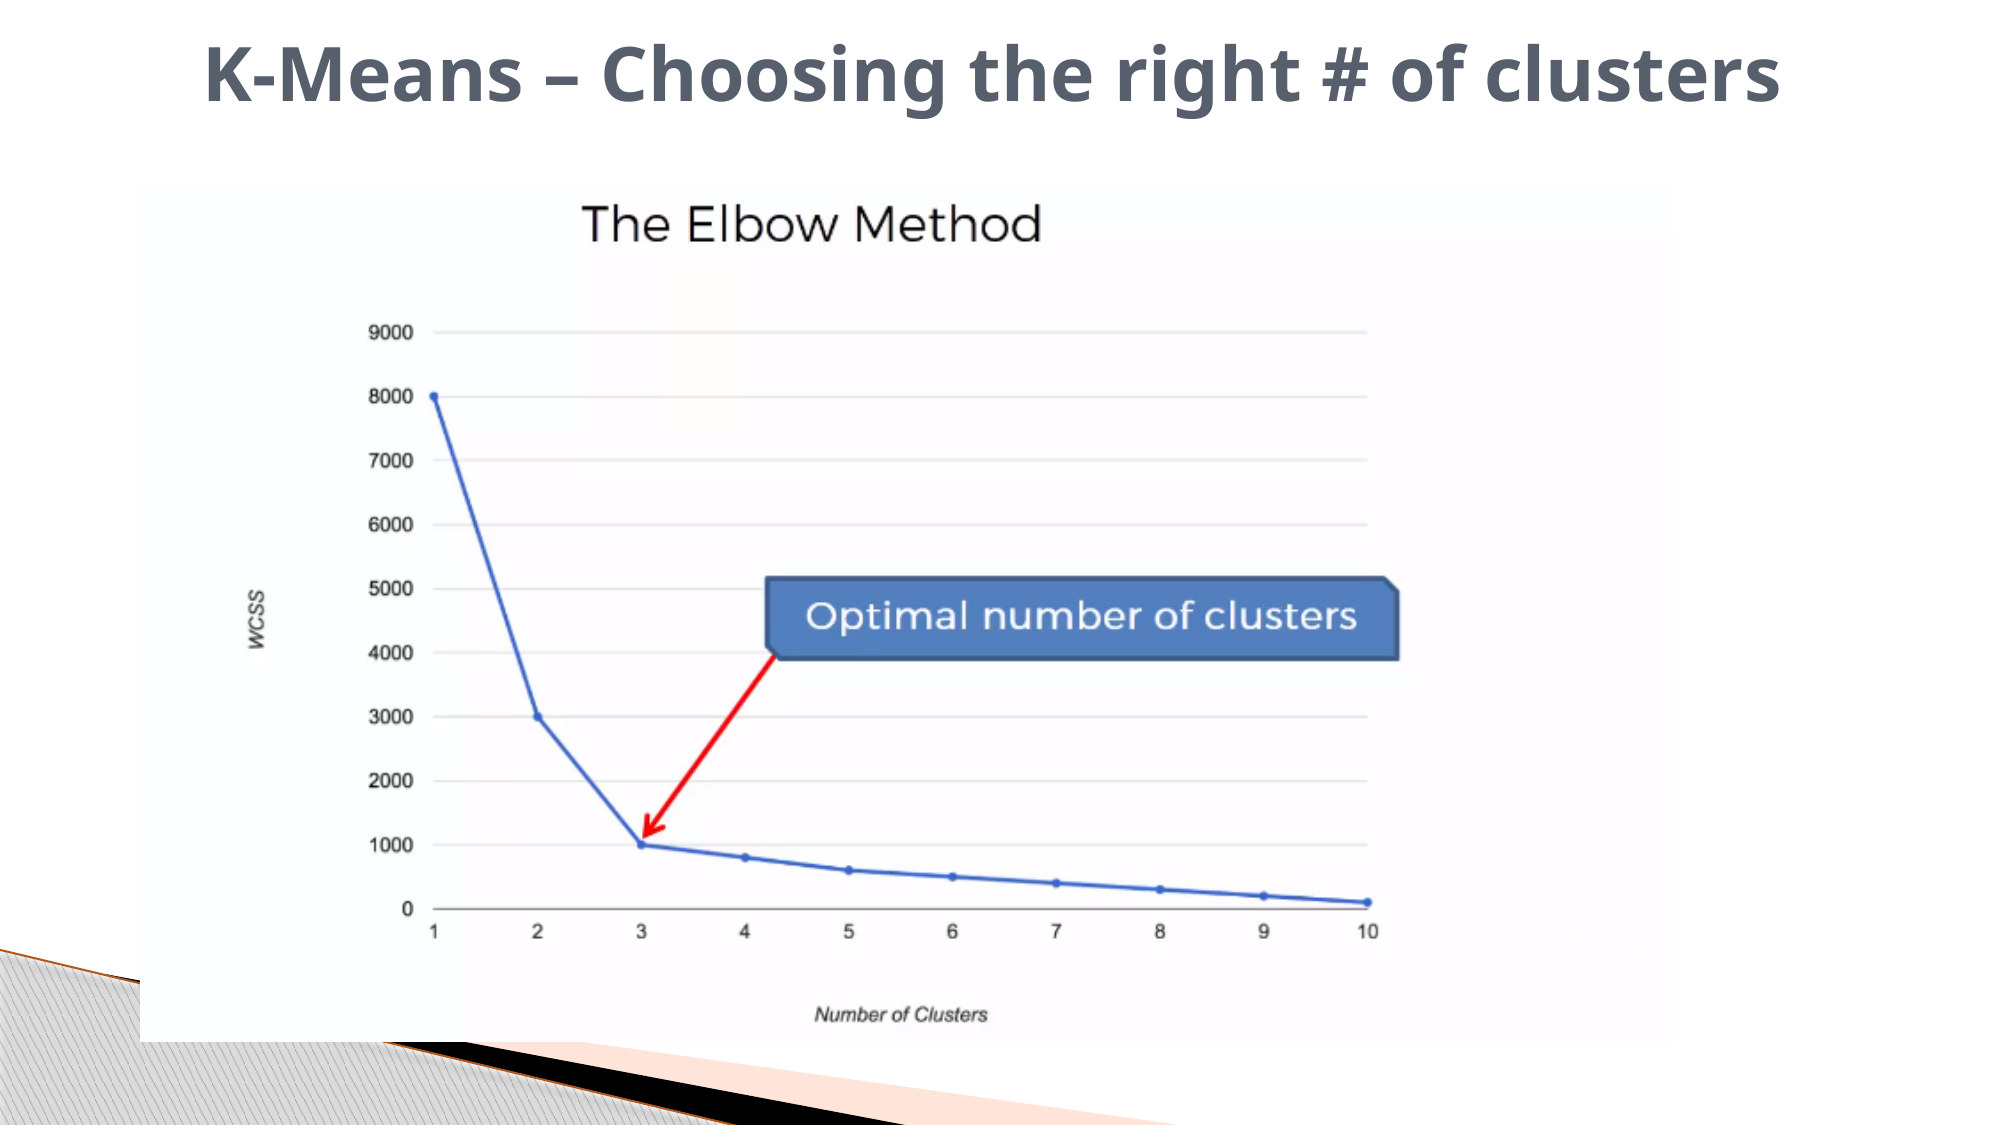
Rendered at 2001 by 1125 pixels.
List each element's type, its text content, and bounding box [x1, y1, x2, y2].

title K-Means – Choosing the right # of clusters [187, 13, 1813, 129]
picture [140, 185, 1676, 1043]
